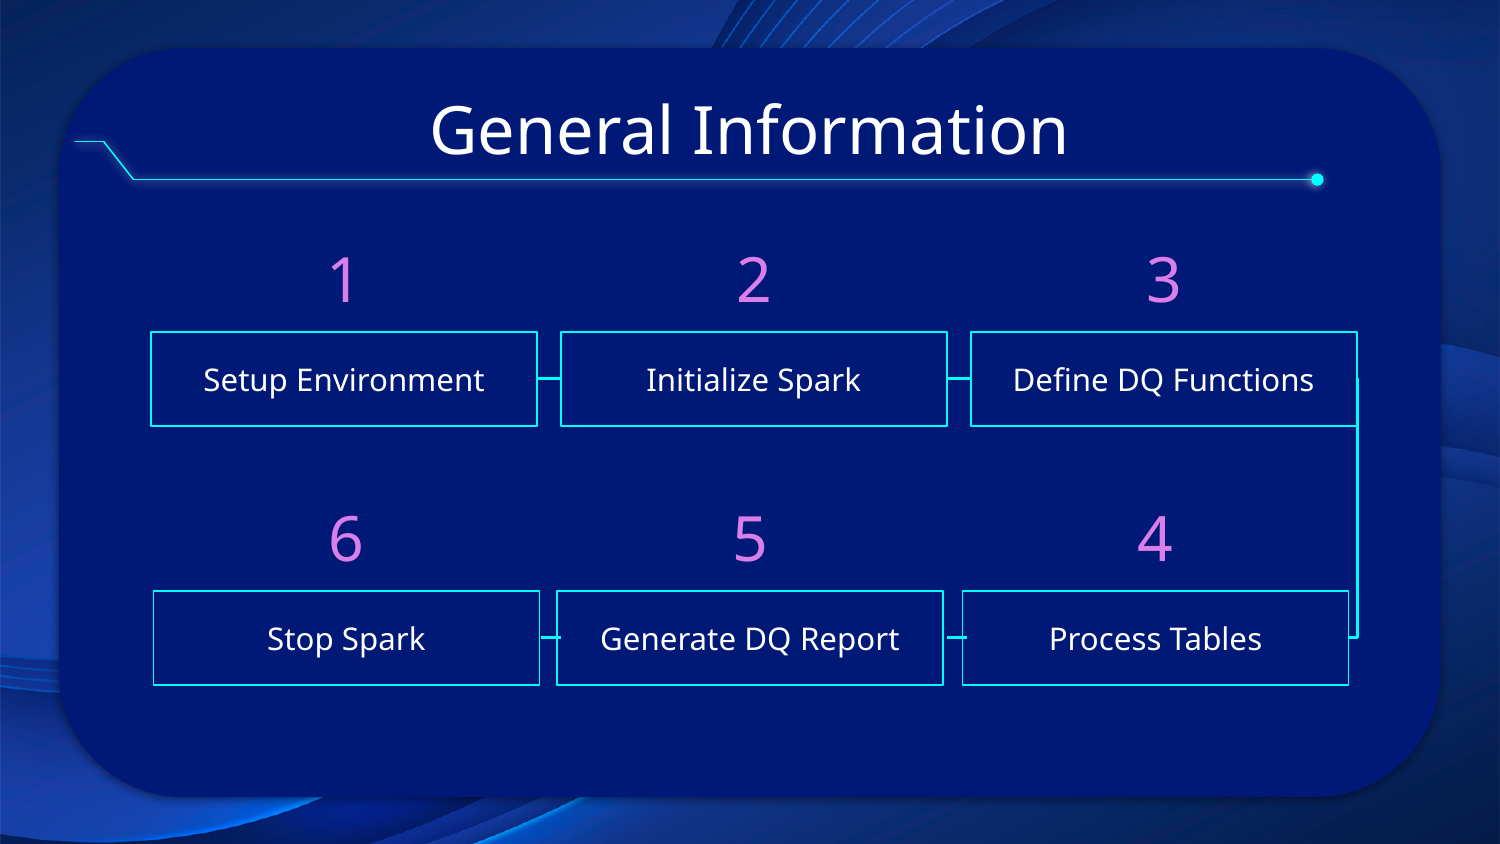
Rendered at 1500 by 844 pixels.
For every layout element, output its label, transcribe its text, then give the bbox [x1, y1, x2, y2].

picture [0, 0, 1500, 844]
text_box Define DQ Functions [970, 331, 1357, 426]
text_box Generate DQ Report [557, 590, 943, 685]
title General Information [118, 72, 1382, 167]
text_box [74, 141, 1318, 180]
text_box Stop Spark [153, 590, 540, 685]
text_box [1348, 378, 1358, 638]
text_box 4 [1100, 481, 1211, 591]
text_box 6 [291, 481, 401, 591]
text_box Setup Environment [151, 331, 538, 426]
text_box 3 [1109, 222, 1219, 332]
text_box 2 [699, 222, 809, 332]
text_box Process Tables [962, 590, 1349, 685]
text_box 1 [289, 222, 399, 332]
text_box 5 [695, 481, 805, 591]
text_box Initialize Spark [561, 331, 947, 426]
